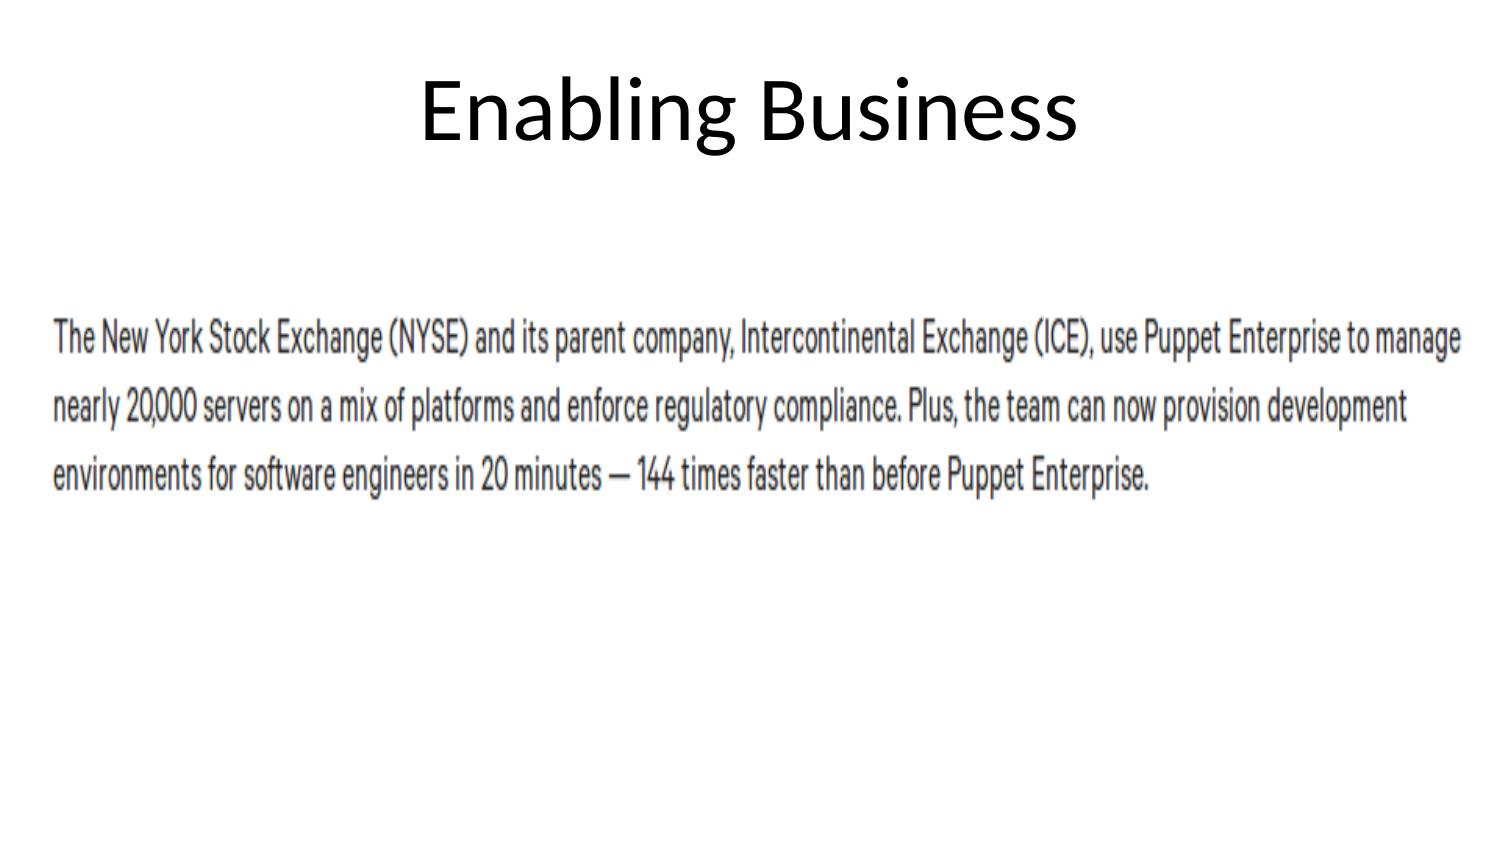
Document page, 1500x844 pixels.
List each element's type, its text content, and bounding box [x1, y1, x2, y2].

title Enabling Business [75, 33, 1425, 175]
picture [46, 304, 1488, 544]
